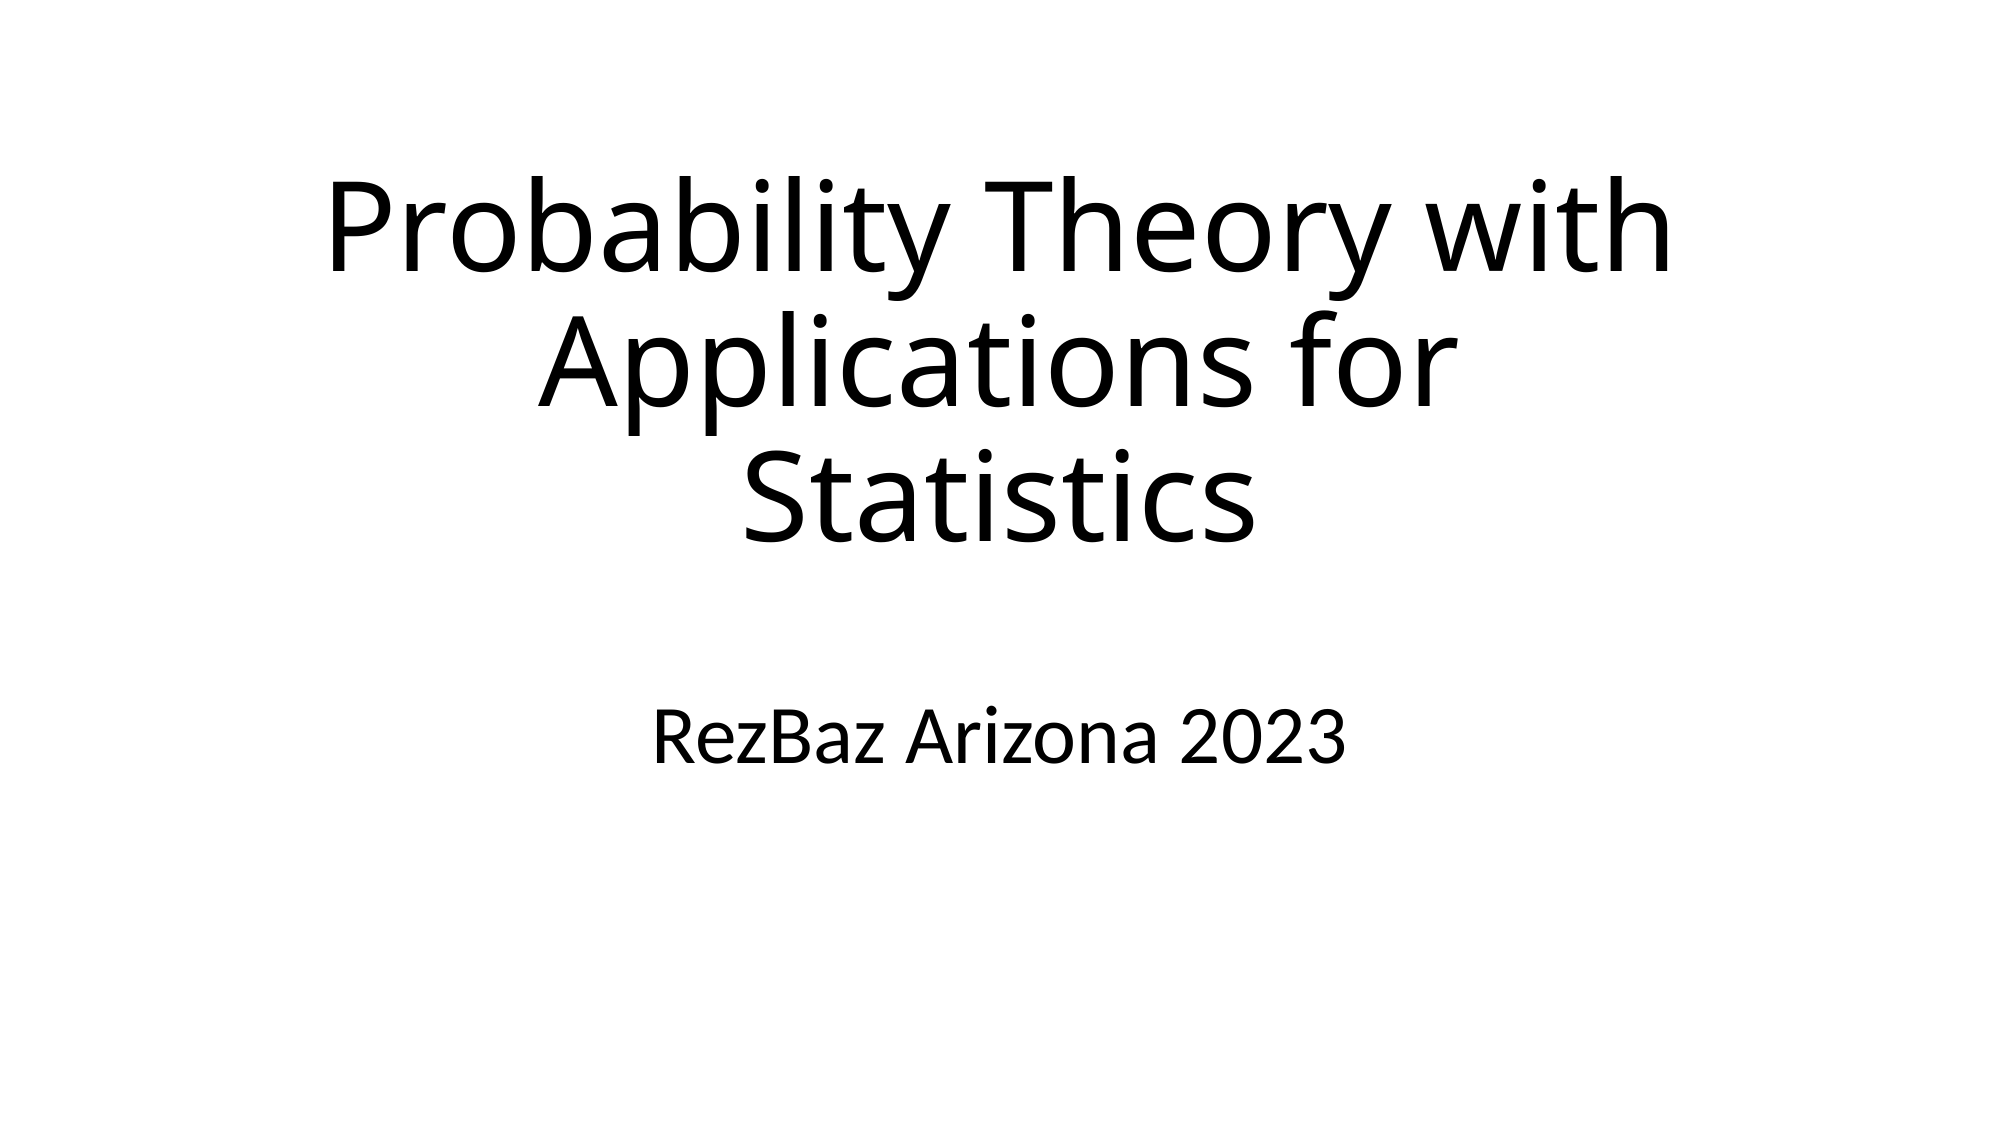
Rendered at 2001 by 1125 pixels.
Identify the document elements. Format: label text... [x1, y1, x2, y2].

subtitle RezBaz Arizona 2023 [249, 683, 1750, 863]
title Probability Theory with Applications for Statistics [249, 184, 1750, 576]
